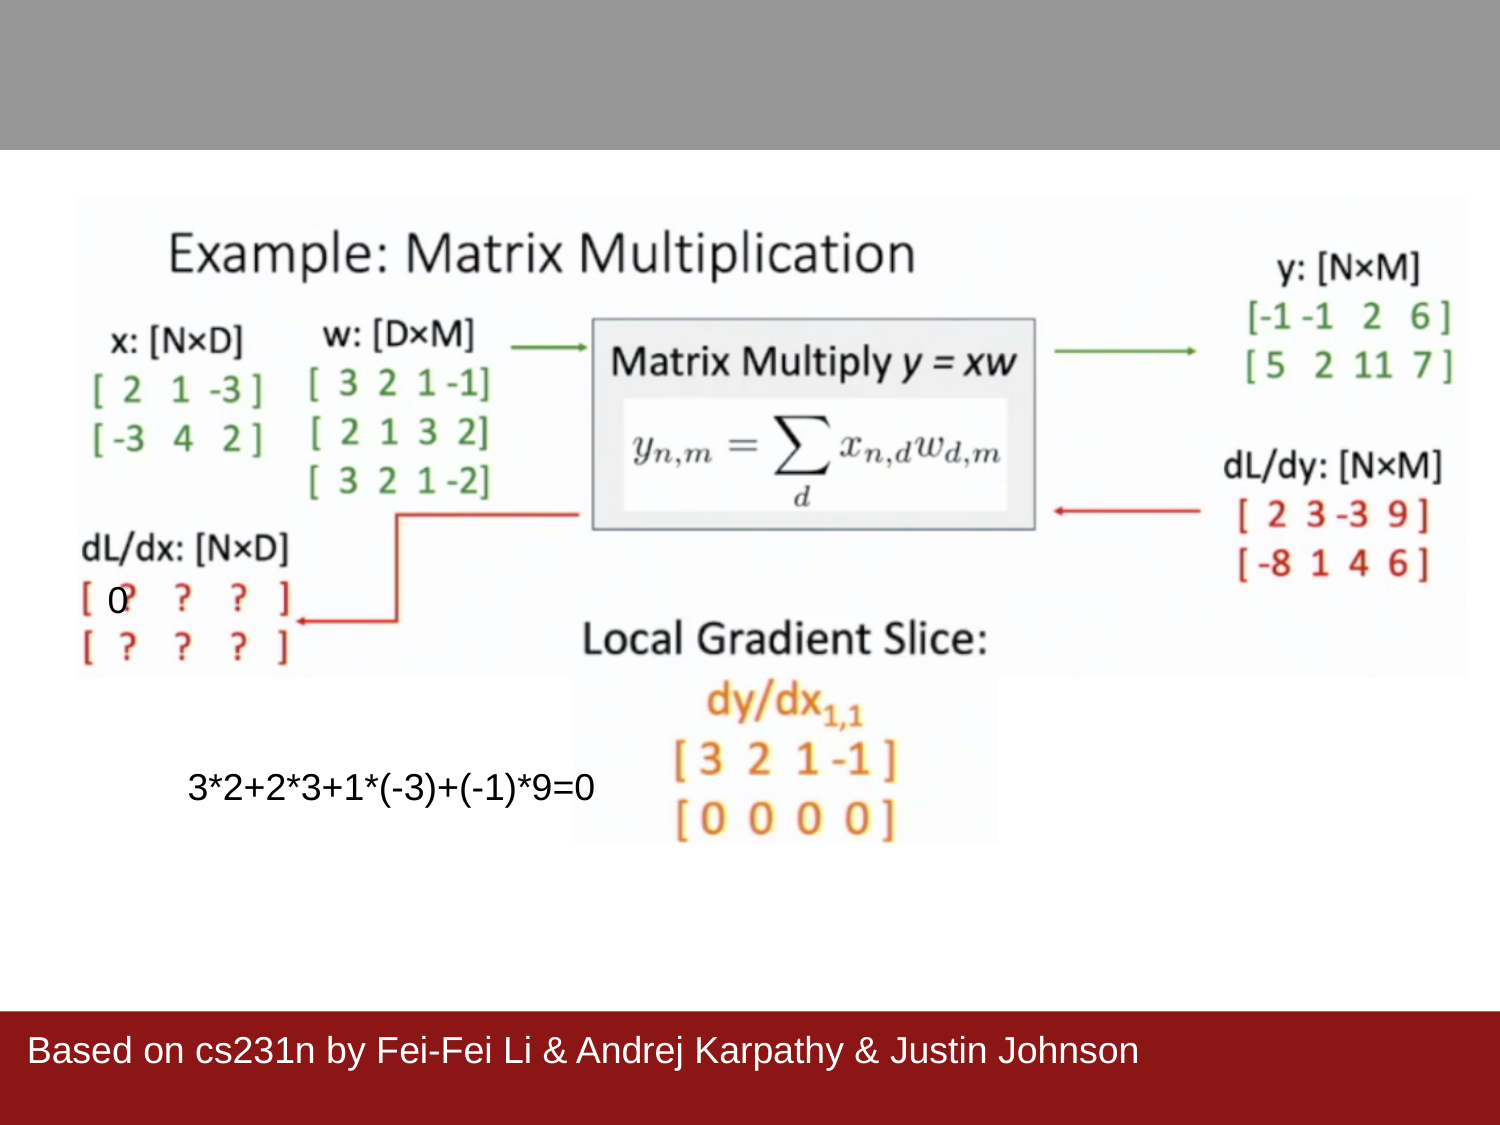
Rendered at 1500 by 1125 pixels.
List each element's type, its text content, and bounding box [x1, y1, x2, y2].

picture [77, 196, 1467, 843]
text_box 3*2+2*3+1*(-3)+(-1)*9=0 [173, 755, 569, 815]
